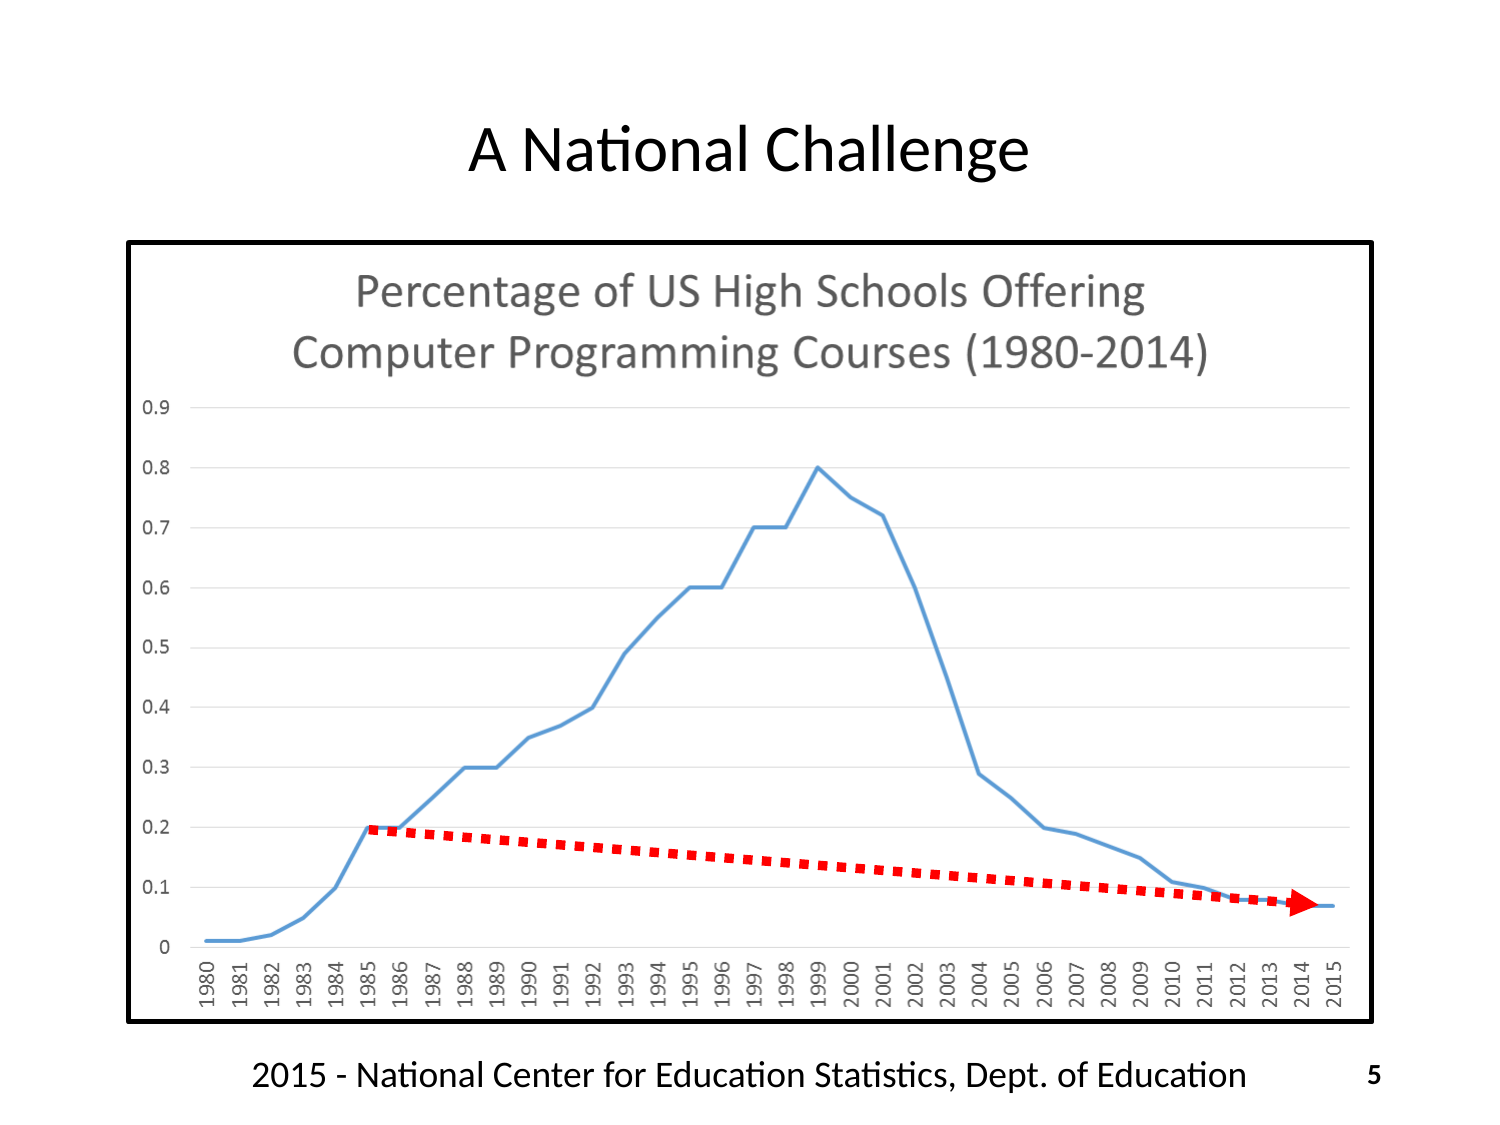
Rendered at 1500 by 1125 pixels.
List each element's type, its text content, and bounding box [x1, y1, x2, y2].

title A National Challenge [103, 59, 1397, 241]
text_box 2015 - National Center for Education Statistics, Dept. of Education [209, 1042, 1290, 1103]
picture [126, 240, 1374, 1024]
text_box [368, 829, 1319, 905]
slide_number 5 [1290, 1042, 1397, 1103]
